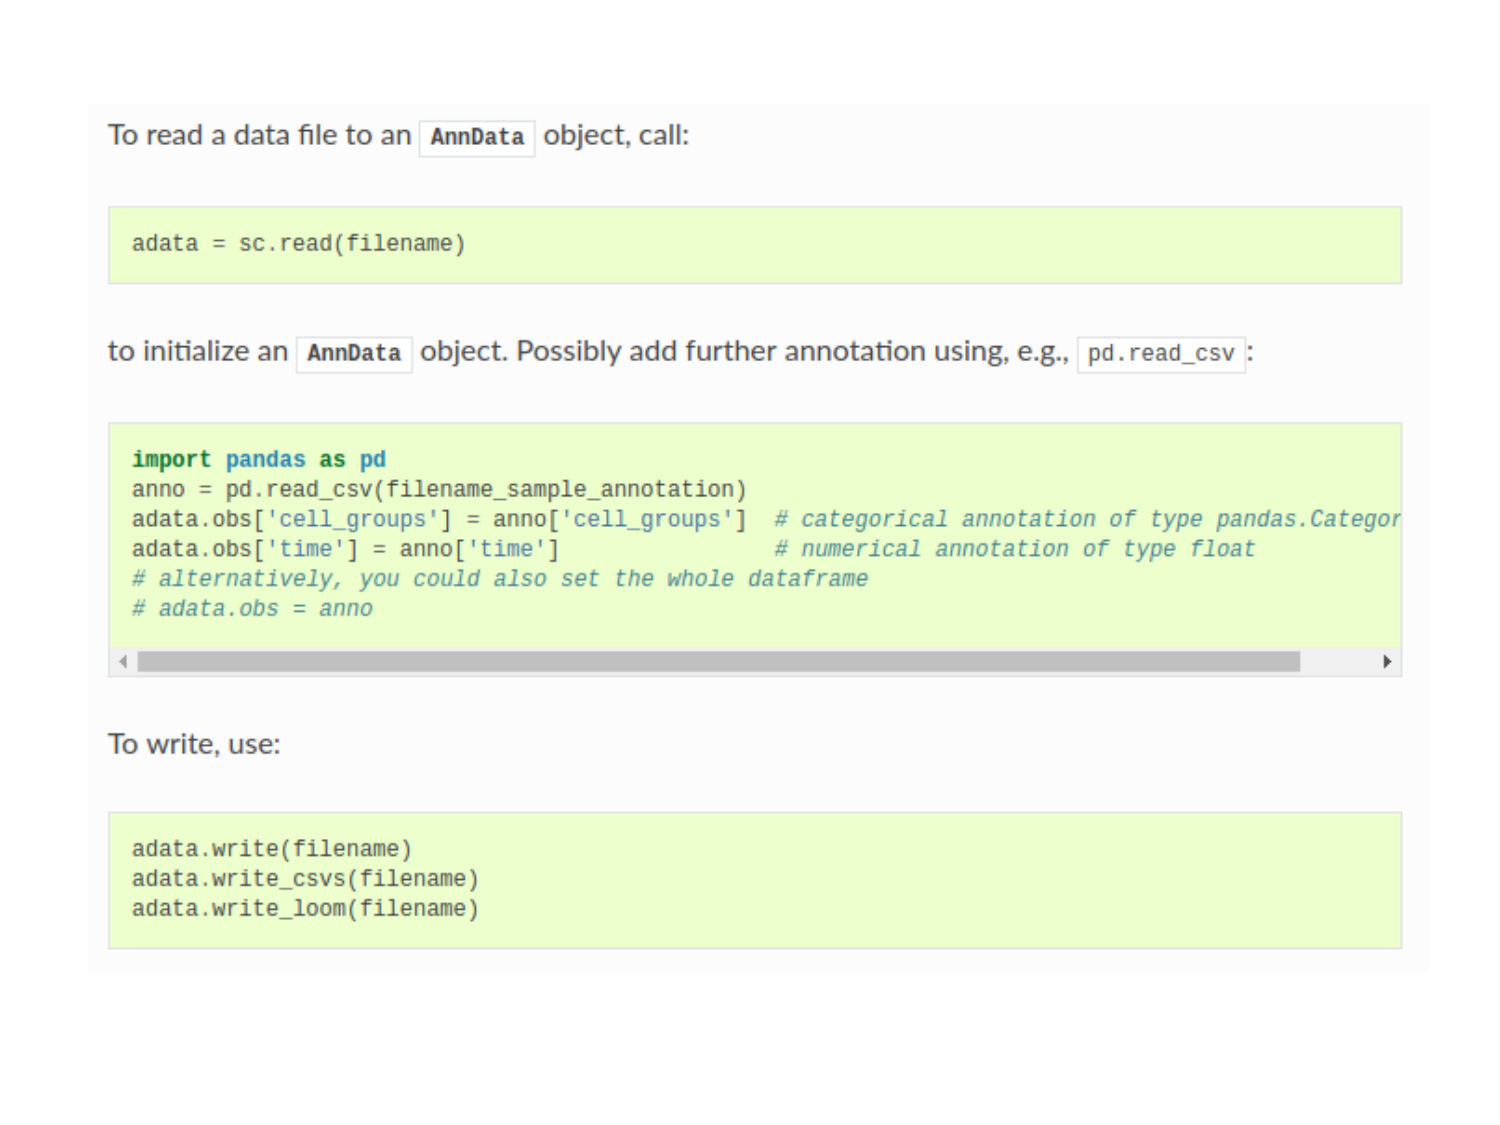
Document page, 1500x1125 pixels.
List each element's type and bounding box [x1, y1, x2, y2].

picture [88, 104, 1429, 975]
